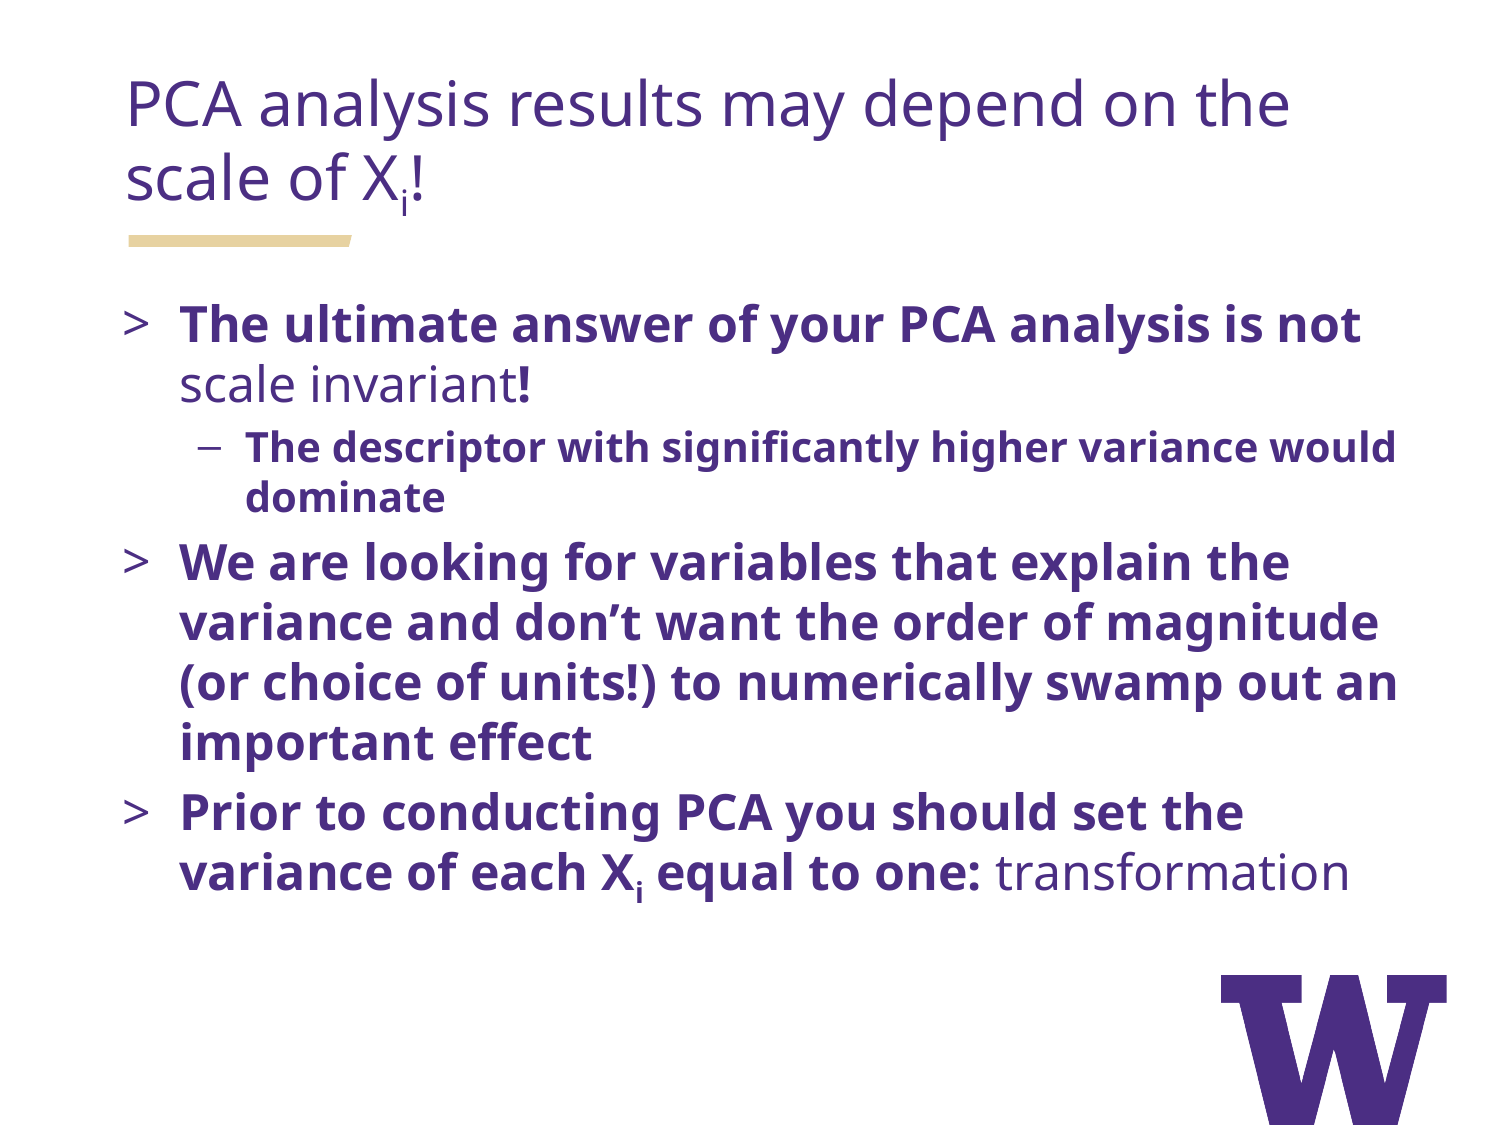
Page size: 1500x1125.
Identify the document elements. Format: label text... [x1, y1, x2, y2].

picture [1221, 975, 1447, 1125]
picture [128, 235, 352, 247]
list PCA analysis results may depend on the scale of Xi! [110, 60, 1453, 224]
